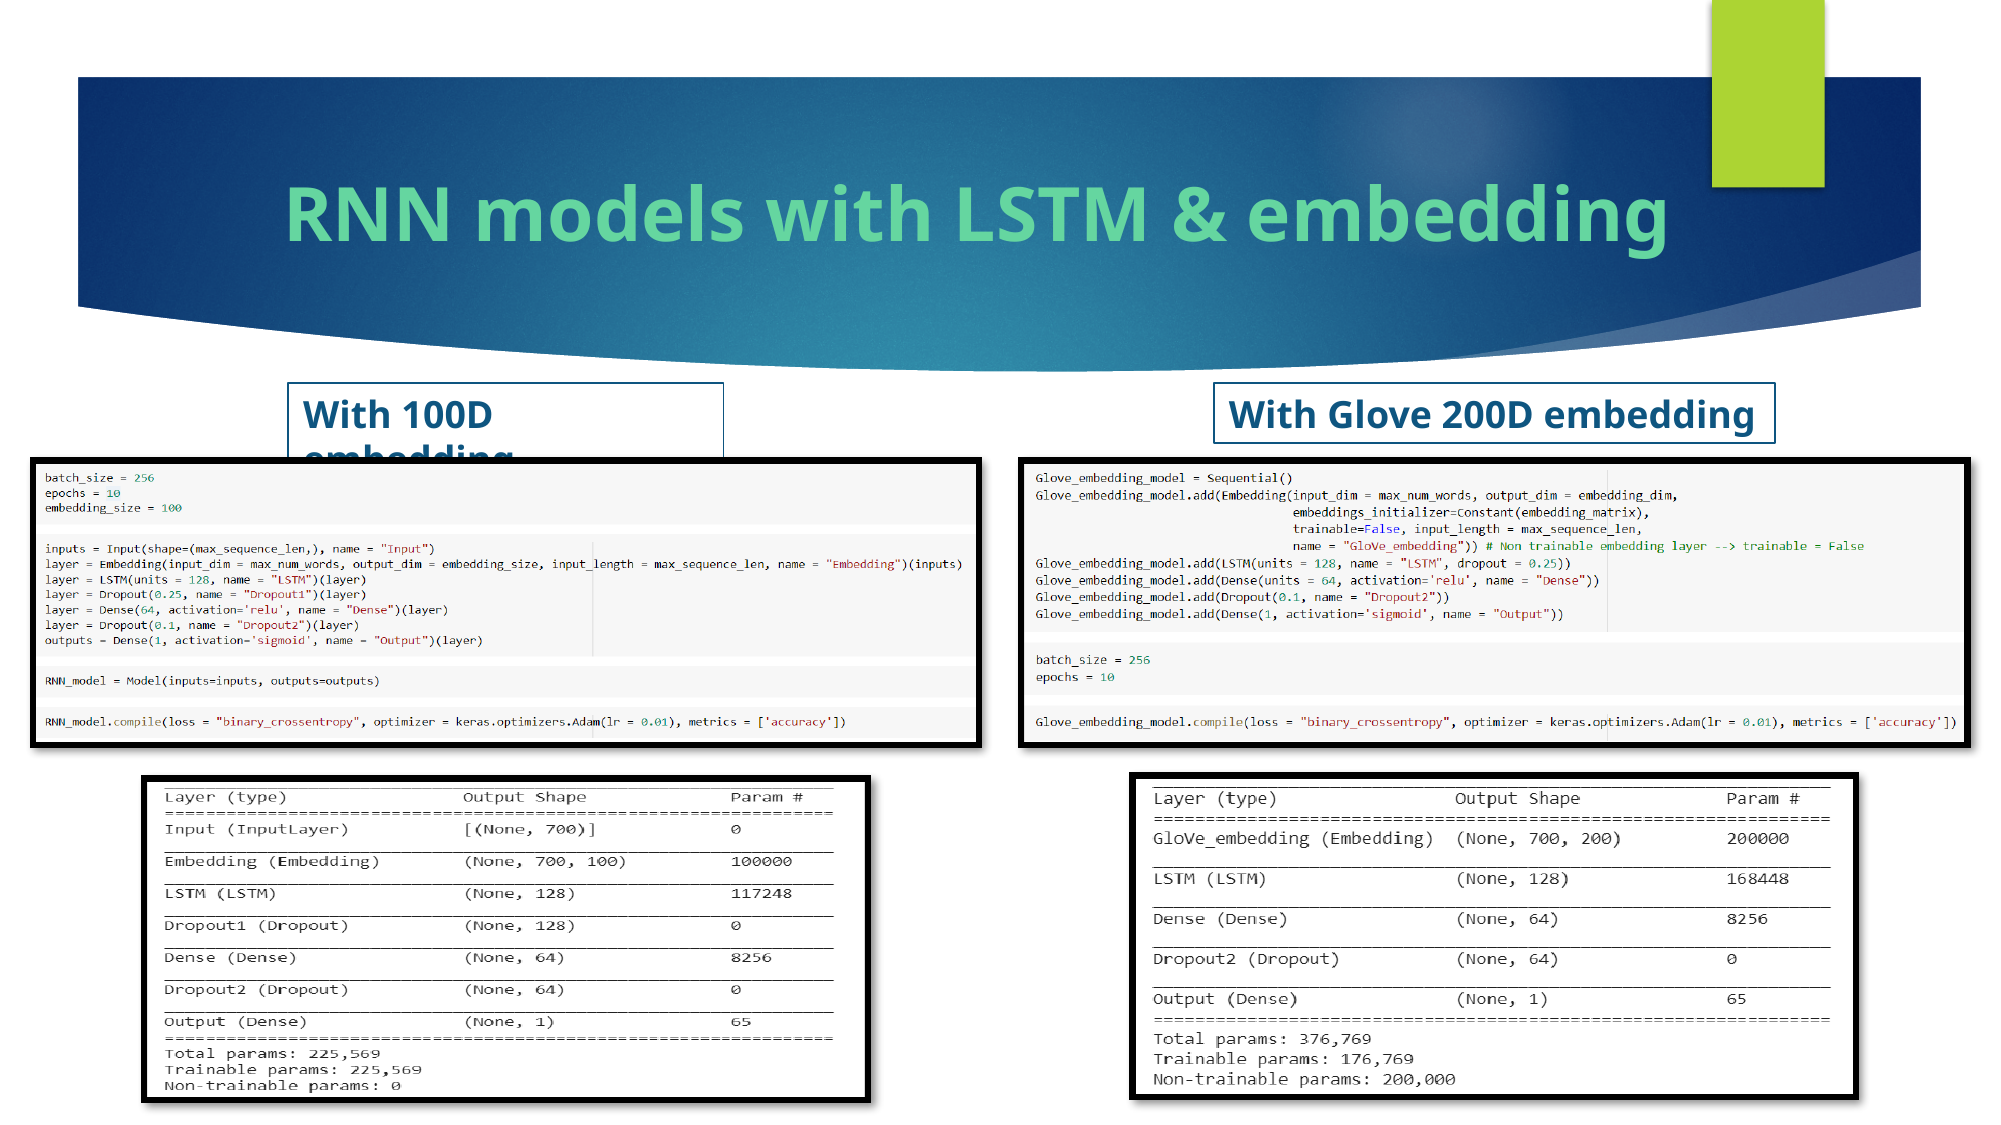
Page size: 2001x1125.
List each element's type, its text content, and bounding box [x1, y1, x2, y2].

picture [1135, 778, 1854, 1094]
picture [147, 781, 865, 1097]
text_box With Glove 200D embedding [1213, 383, 1775, 444]
picture [35, 463, 977, 743]
title RNN models with LSTM & embedding [259, 153, 1697, 270]
title RNN models with LSTM & embedding (without lemmatization) [1507, 311, 1749, 355]
picture [1023, 463, 1965, 743]
picture [79, 78, 1920, 371]
text_box With 100D embedding [288, 383, 724, 456]
